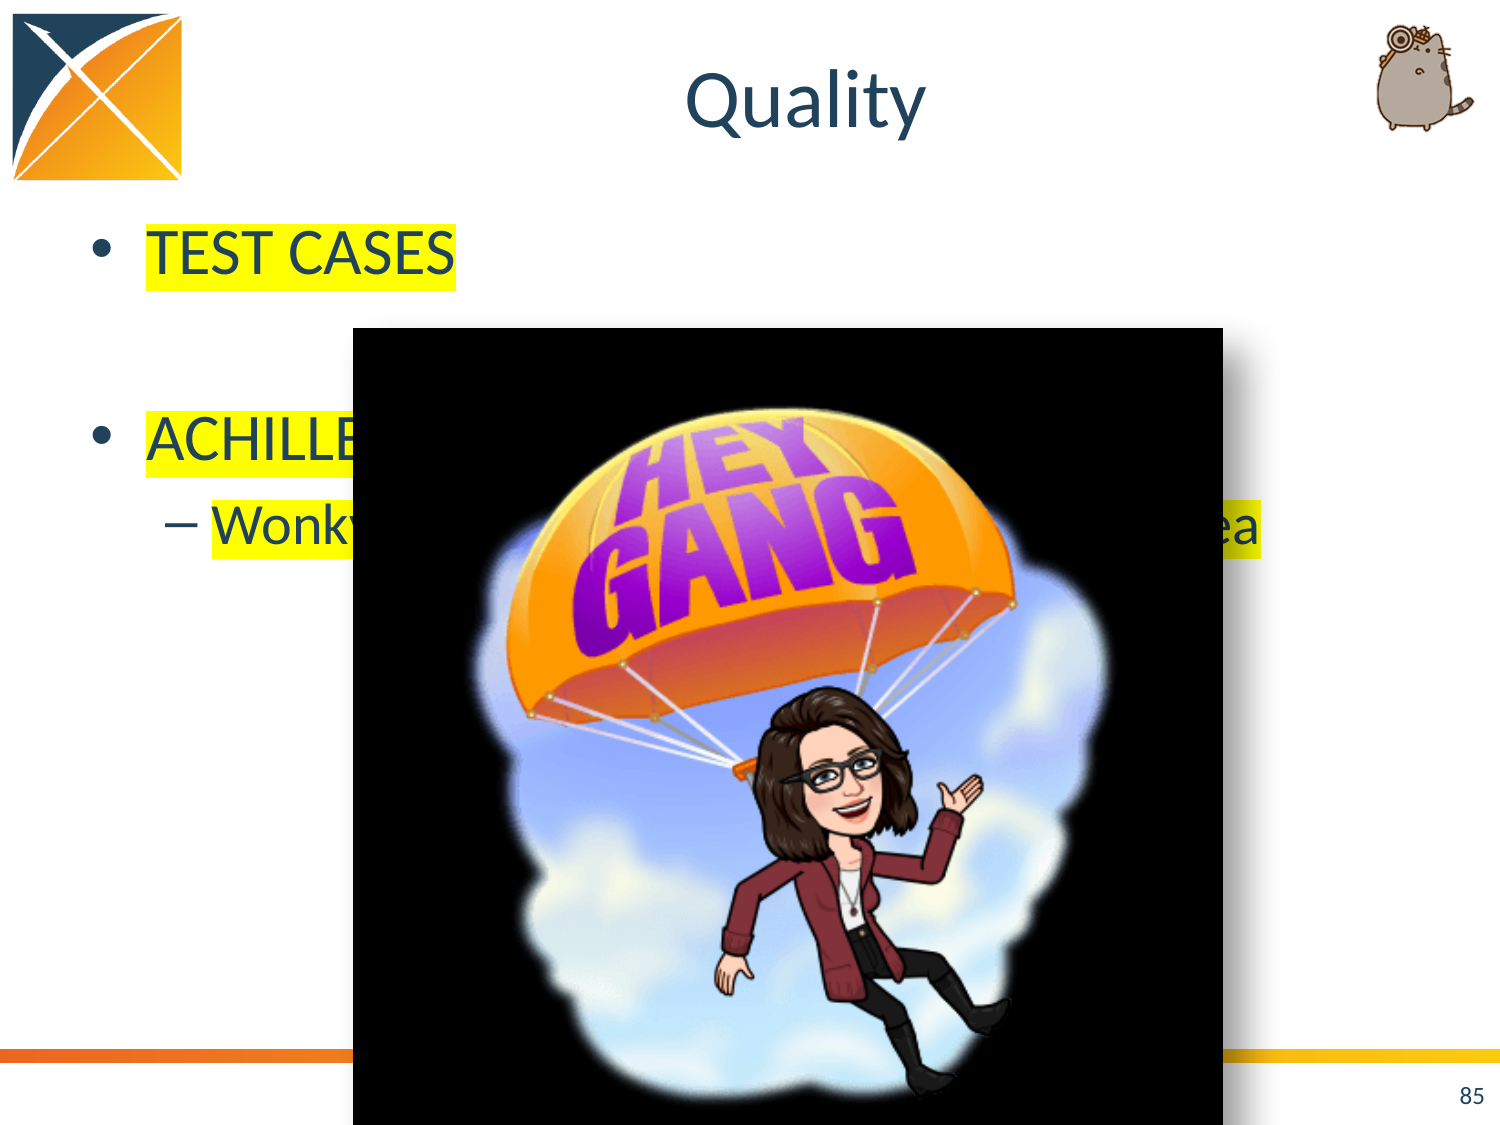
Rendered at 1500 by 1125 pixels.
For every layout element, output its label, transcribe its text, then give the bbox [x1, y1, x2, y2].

slide_number 85 [1271, 1065, 1500, 1125]
title Quality [187, 24, 1333, 163]
picture [0, 0, 206, 200]
picture [1337, 0, 1500, 160]
picture [425, 400, 1151, 1125]
list TEST CASES ACHILLES REVIEW Wonky test cases will be included in Synthea [75, 200, 1425, 1005]
